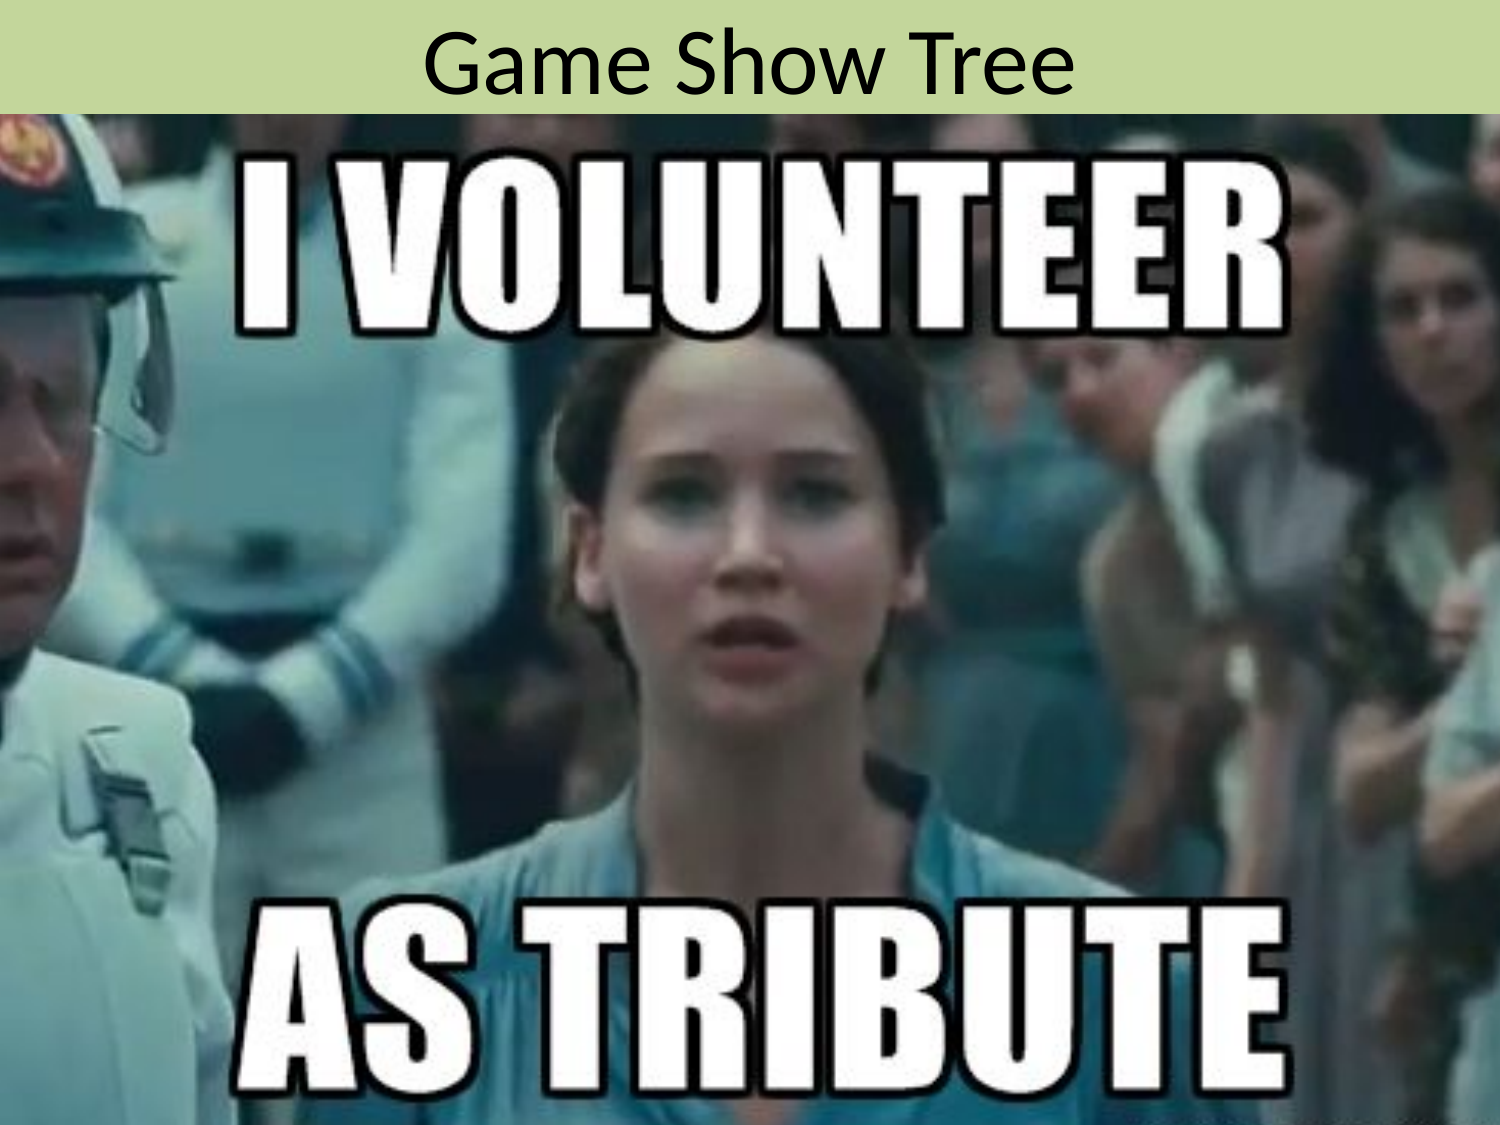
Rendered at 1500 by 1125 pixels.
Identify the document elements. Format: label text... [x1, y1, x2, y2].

picture [0, 114, 1500, 1125]
title Game Show Tree [75, 0, 1425, 112]
